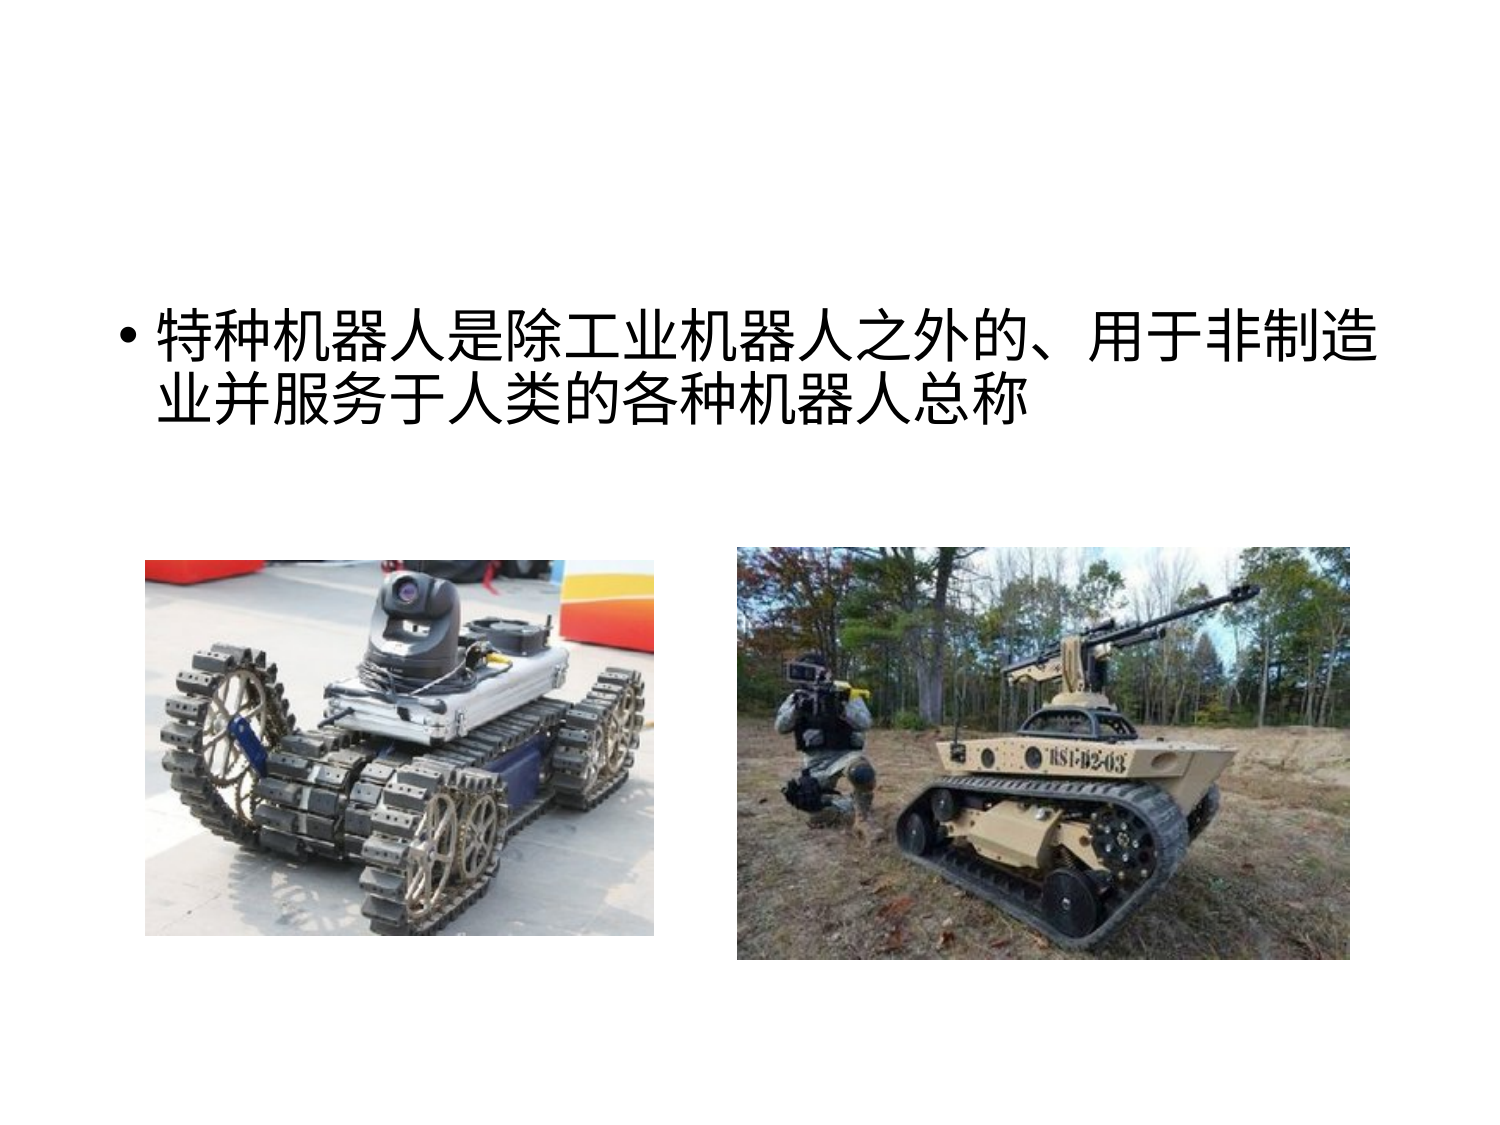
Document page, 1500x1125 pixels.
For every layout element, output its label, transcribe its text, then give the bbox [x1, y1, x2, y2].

picture [737, 547, 1350, 960]
list 特种机器人是除工业机器人之外的、用于非制造业并服务于人类的各种机器人总称 [103, 299, 1397, 1014]
picture [145, 560, 654, 936]
